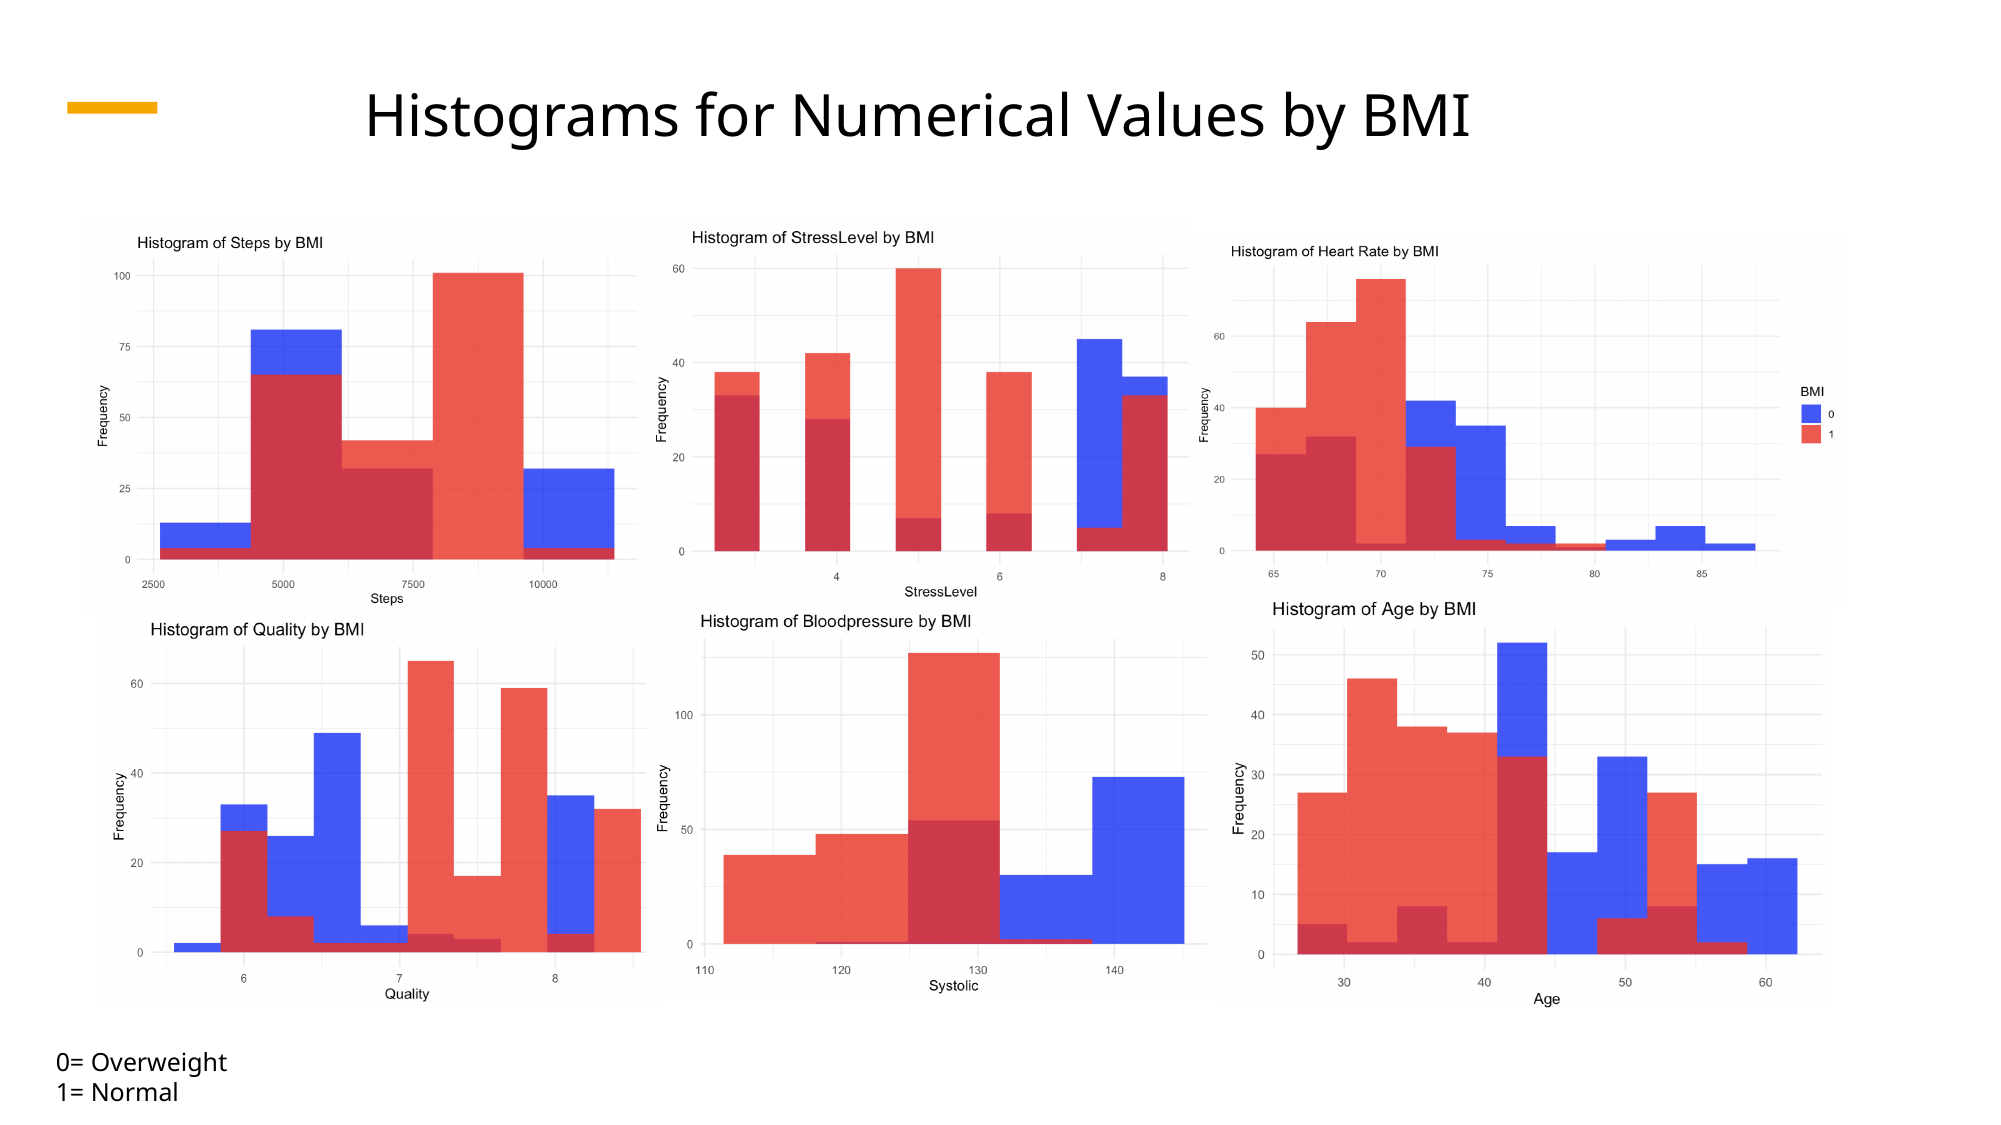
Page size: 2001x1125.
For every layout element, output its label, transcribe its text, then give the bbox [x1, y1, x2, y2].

picture [83, 217, 1845, 1008]
text_box [66, 101, 158, 115]
text_box Histograms for Numerical Values by BMI [349, 60, 1649, 157]
text_box 0= Overweight 1= Normal [41, 1039, 275, 1114]
